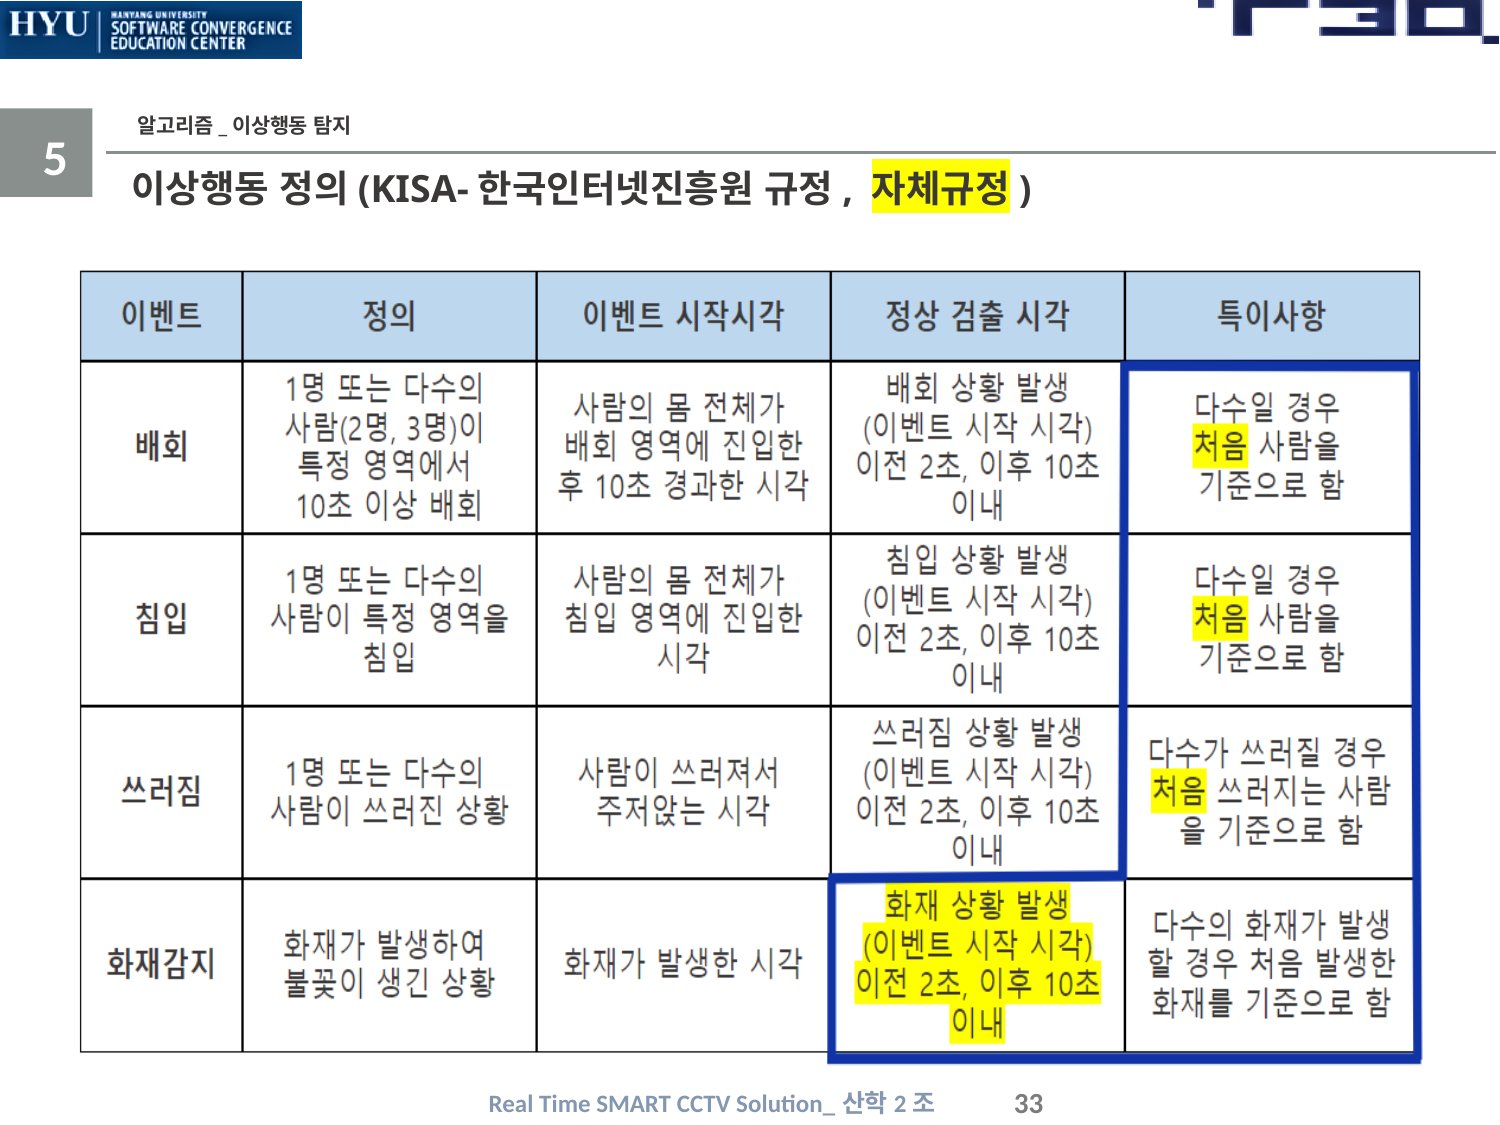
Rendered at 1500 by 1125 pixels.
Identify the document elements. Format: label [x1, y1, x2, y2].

text_box [0, 0, 1499, 1125]
